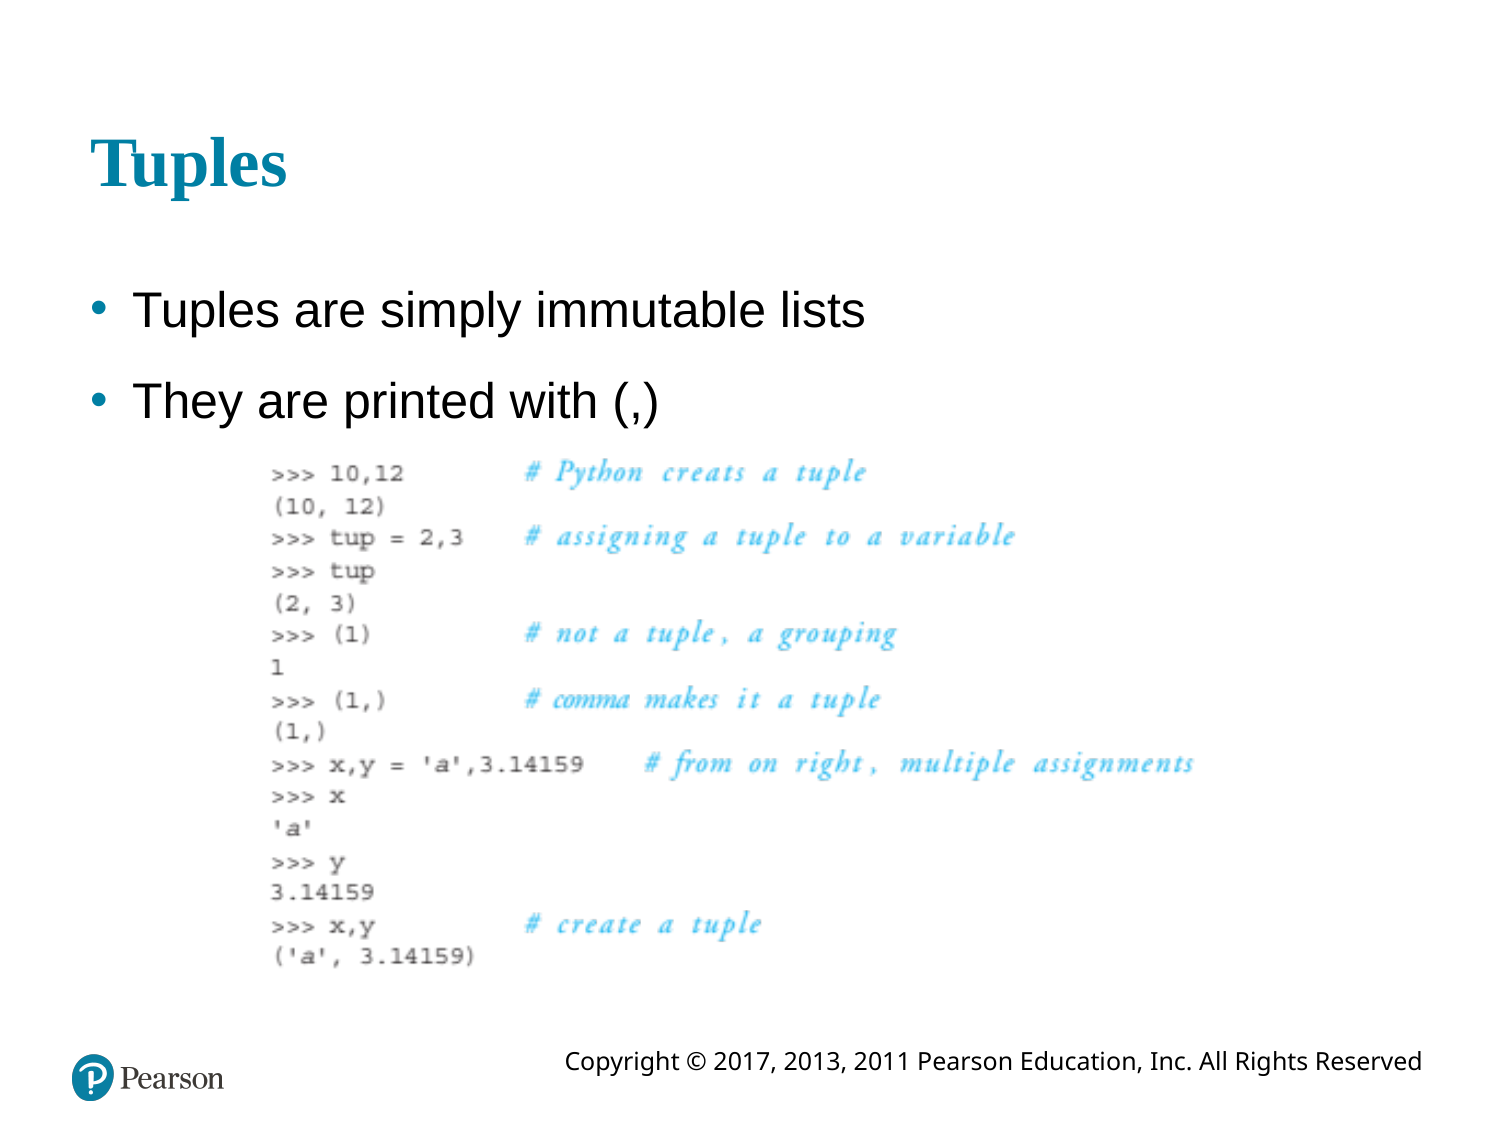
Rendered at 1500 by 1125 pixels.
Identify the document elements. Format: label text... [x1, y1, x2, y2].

title Tuples [75, 35, 1425, 216]
picture [259, 454, 1241, 991]
list Tuples are simply immutable lists They are printed with (,) [75, 262, 1425, 437]
picture [72, 1087, 83, 1101]
picture [98, 1054, 224, 1101]
picture [72, 1054, 88, 1070]
picture [80, 1063, 106, 1088]
